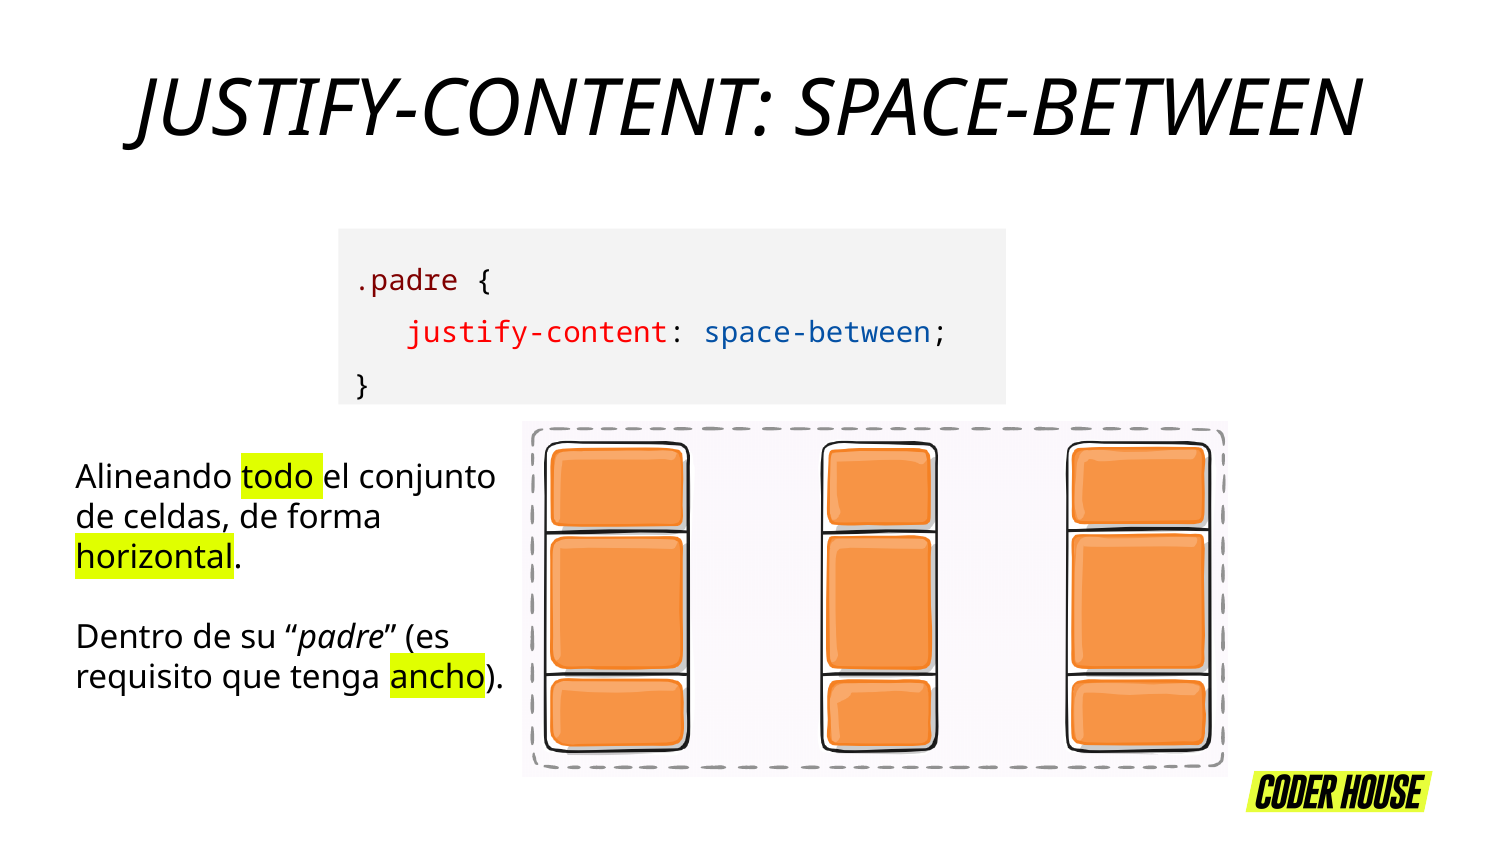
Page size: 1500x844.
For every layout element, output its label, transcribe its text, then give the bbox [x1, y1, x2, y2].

text_box JUSTIFY-CONTENT: SPACE-BETWEEN [105, 26, 1395, 203]
picture [1241, 764, 1437, 819]
text_box .padre { justify-content: space-between; } [338, 228, 1006, 405]
text_box Alineando todo el conjunto de celdas, de forma horizontal. Dentro de su “padre” (es requisito que tenga ancho). [60, 440, 517, 765]
picture [522, 421, 1228, 778]
